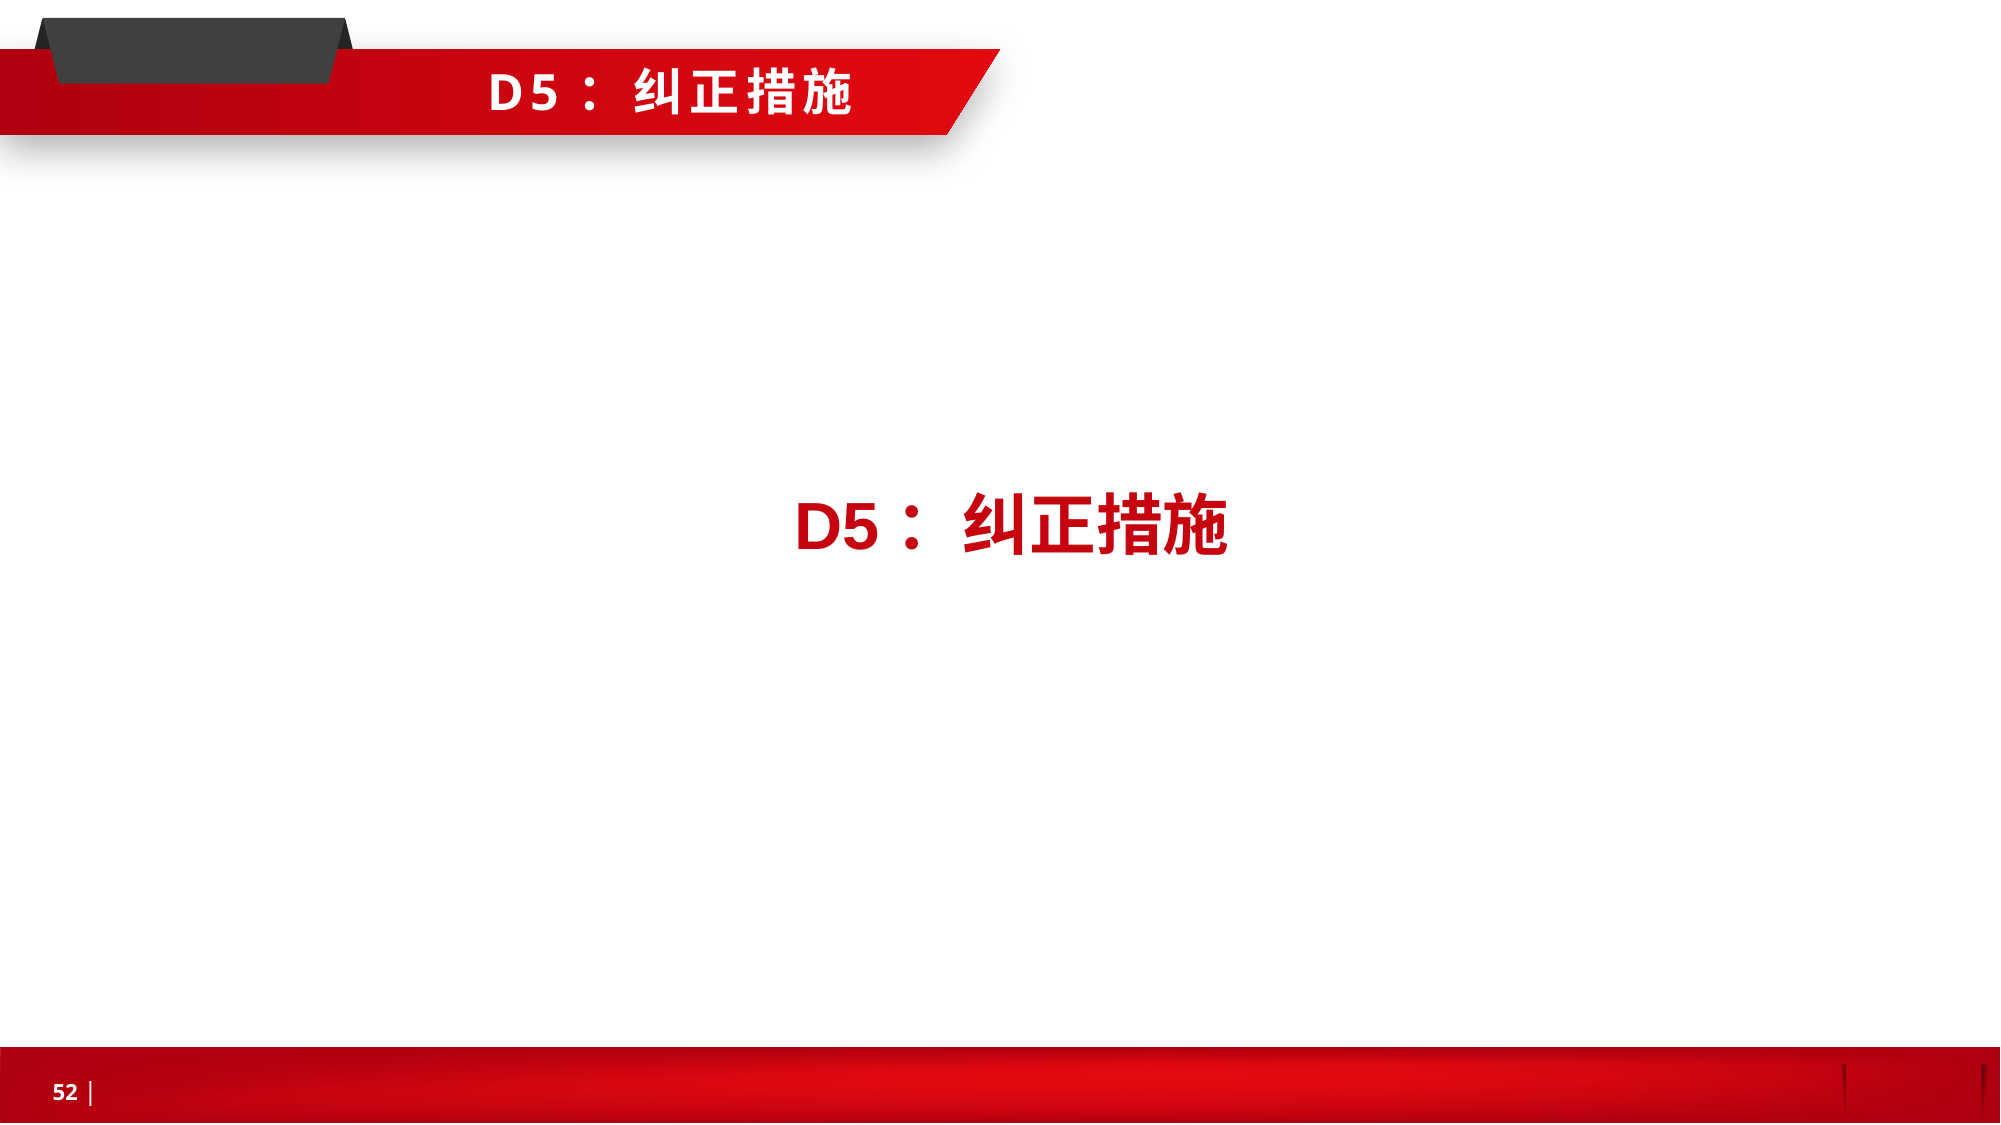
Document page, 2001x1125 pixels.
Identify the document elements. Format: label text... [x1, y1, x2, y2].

text_box D5：纠正措施 [735, 474, 1265, 563]
picture [0, 1047, 2000, 1123]
list D5：纠正措施 [487, 60, 859, 132]
